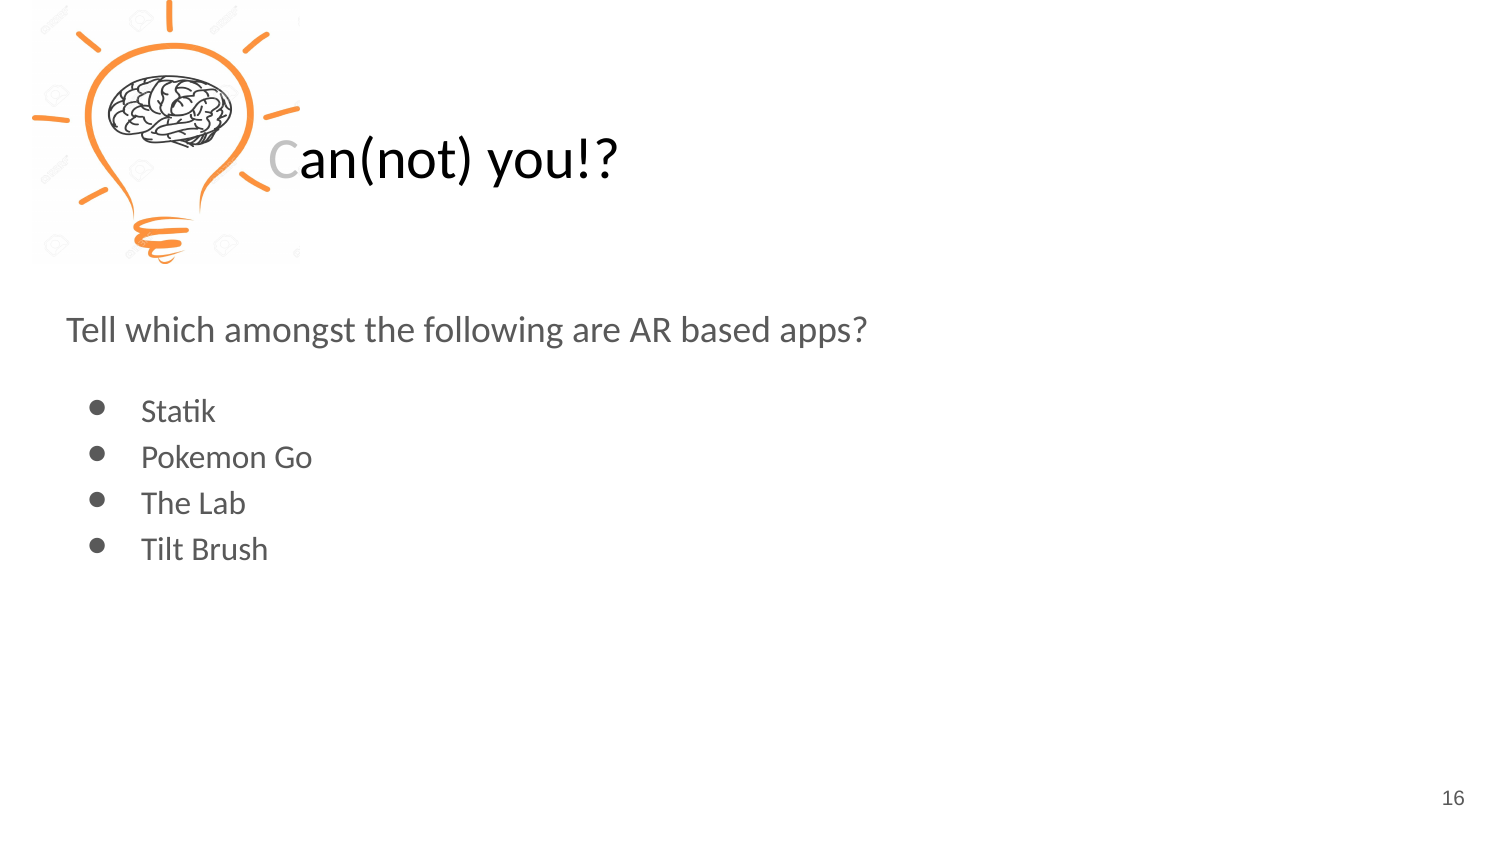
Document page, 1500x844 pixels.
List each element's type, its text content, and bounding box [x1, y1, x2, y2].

list Tell which amongst the following are AR based apps? Statik Pokemon Go The Lab Tilt Brush [51, 283, 1449, 702]
picture [32, 0, 301, 264]
title Can(not) you!? [305, 105, 953, 200]
slide_number ‹#› [1389, 764, 1480, 830]
